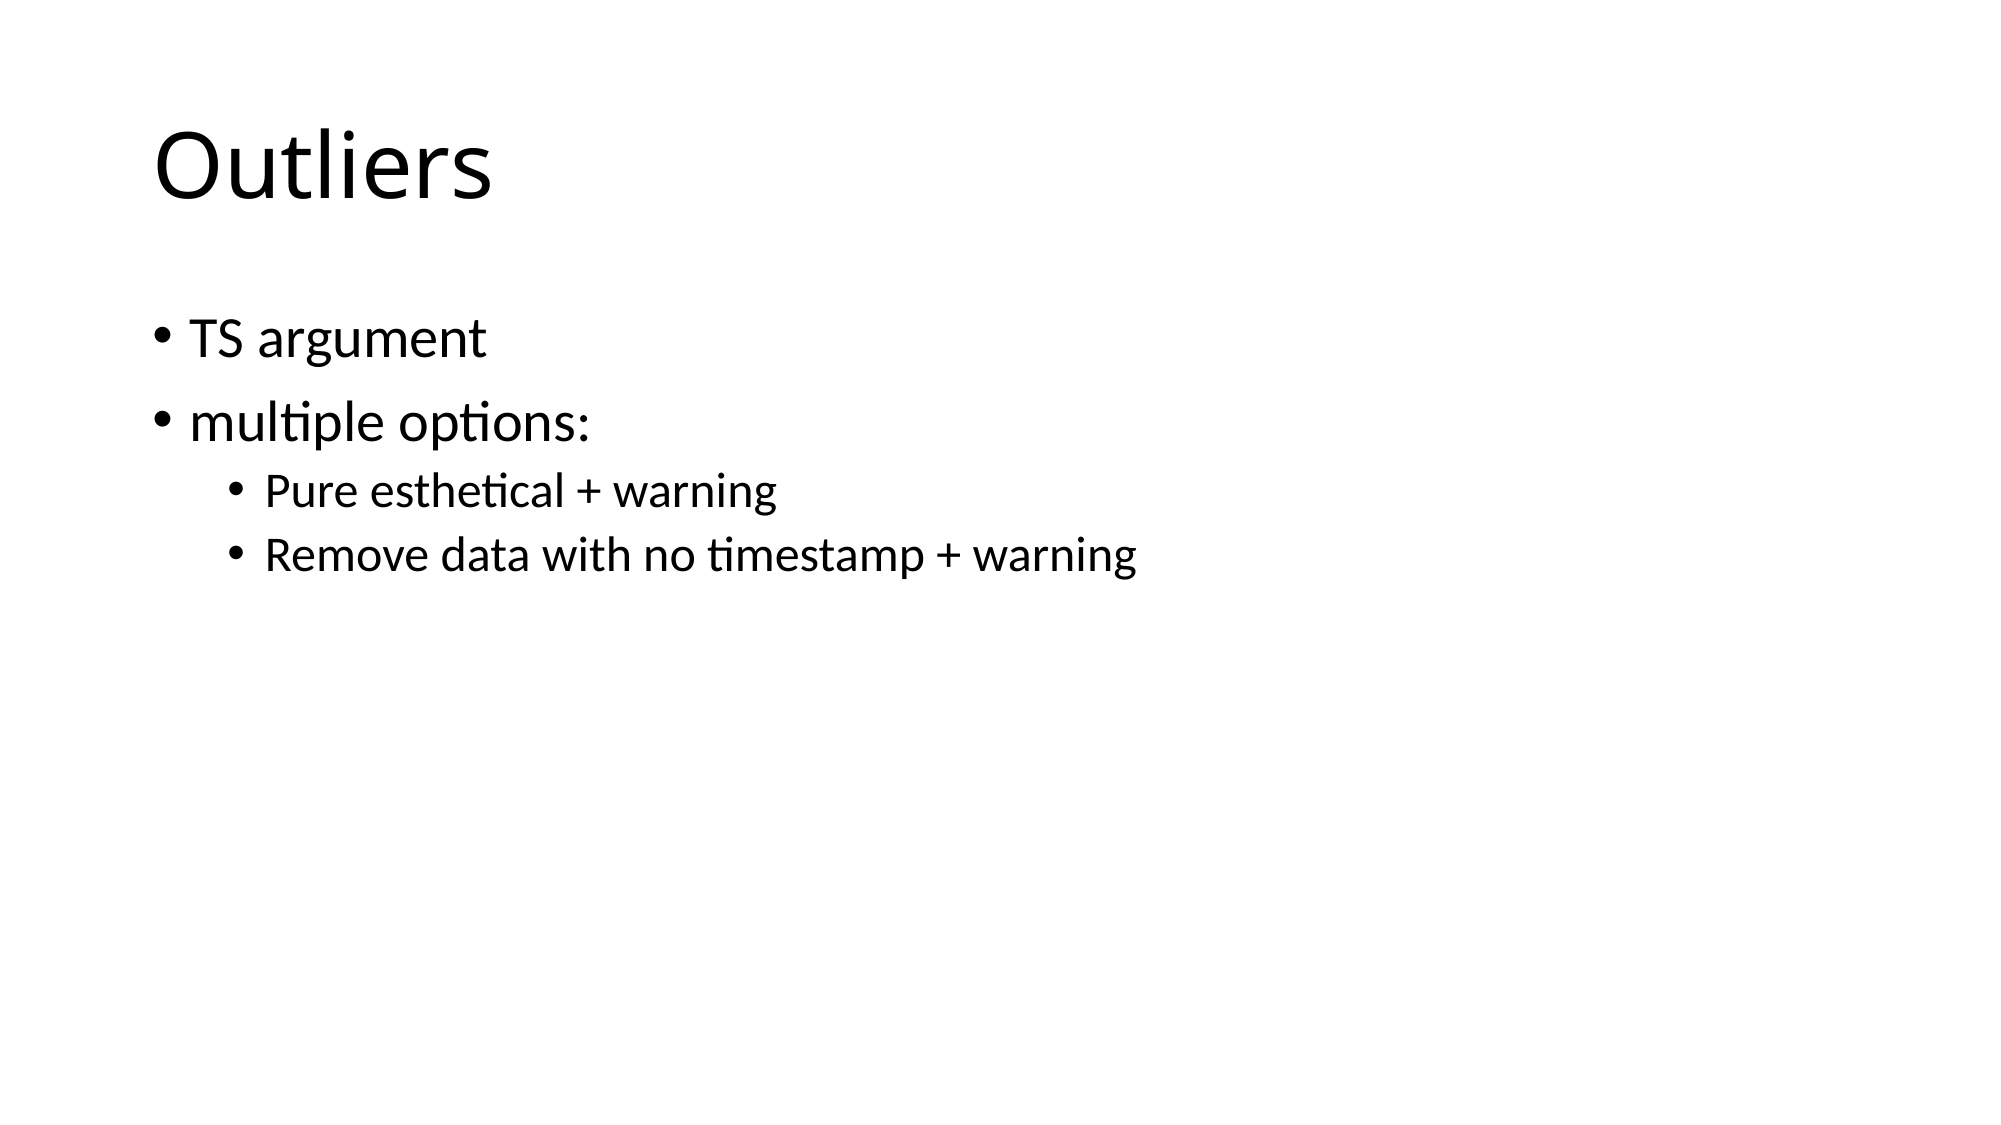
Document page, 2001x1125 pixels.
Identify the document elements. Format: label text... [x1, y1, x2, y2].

list TS argument multiple options: Pure esthetical + warning Remove data with no timestamp + warning [137, 299, 1863, 1014]
title Outliers [137, 59, 1863, 278]
